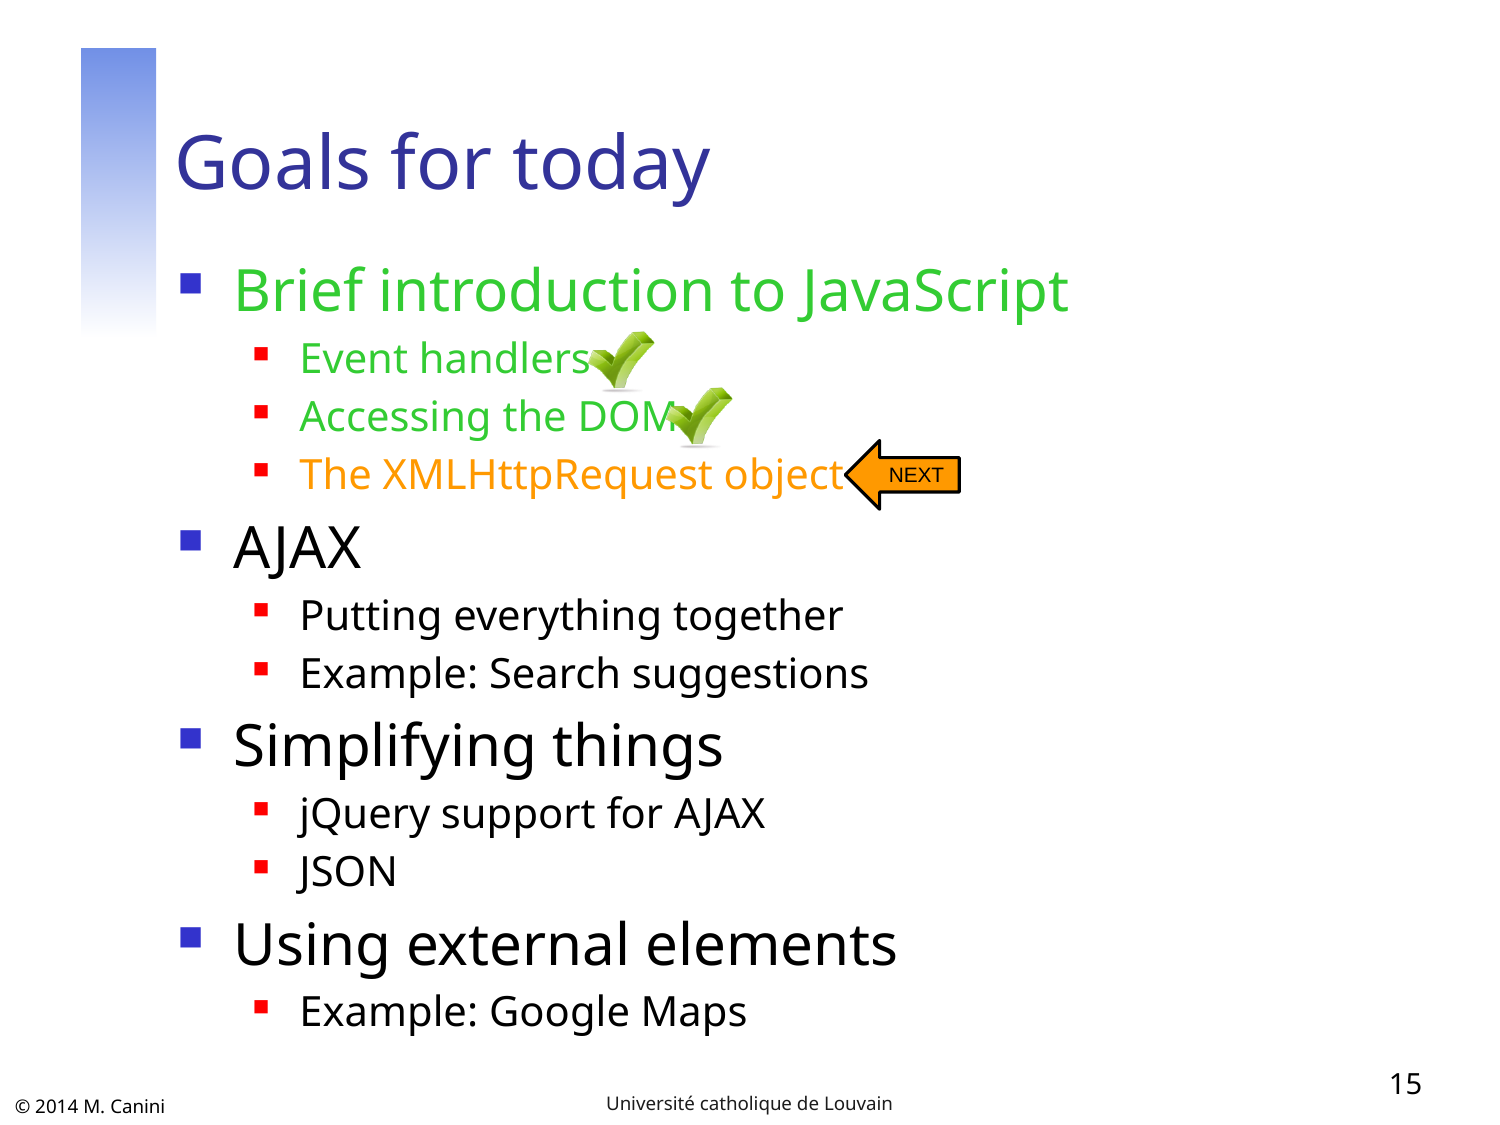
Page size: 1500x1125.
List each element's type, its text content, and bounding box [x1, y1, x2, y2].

list Brief introduction to JavaScript Event handlers Accessing the DOM The XMLHttpRequest object AJAX Putting everything together Example: Search suggestions Simplifying things jQuery support for AJAX JSON Using external elements Example: Google Maps [162, 245, 1438, 977]
title Goals for today [158, 49, 1438, 213]
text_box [844, 440, 960, 510]
picture [578, 320, 738, 459]
footer Université catholique de Louvain [512, 1083, 987, 1125]
slide_number 15 [1124, 1037, 1438, 1113]
